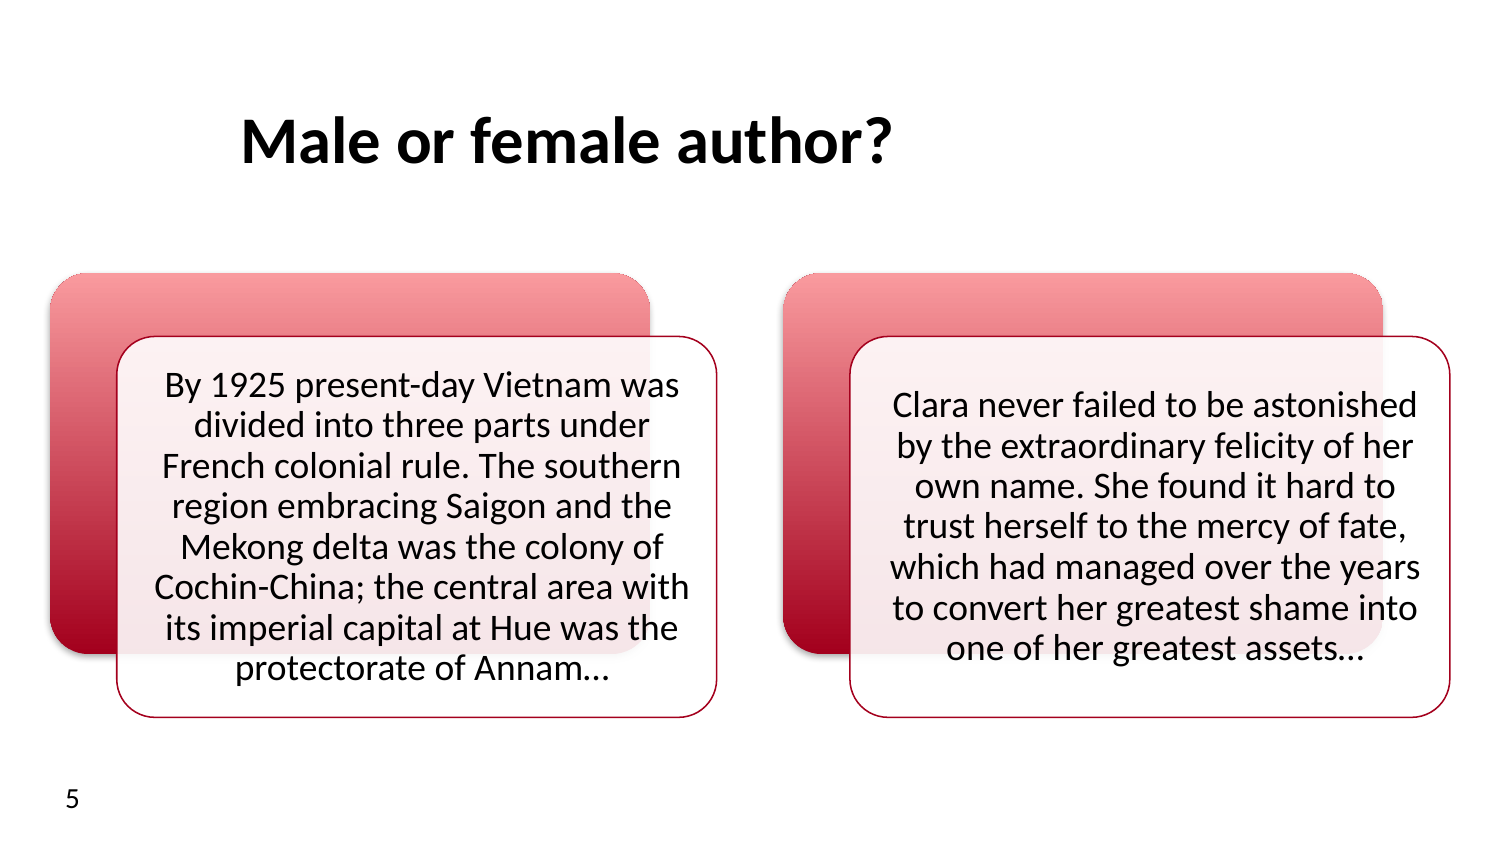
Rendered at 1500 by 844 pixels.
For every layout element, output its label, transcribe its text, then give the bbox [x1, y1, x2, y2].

slide_number 5 [49, 776, 376, 829]
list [49, 221, 1451, 769]
title Male or female author? [225, 62, 1450, 185]
